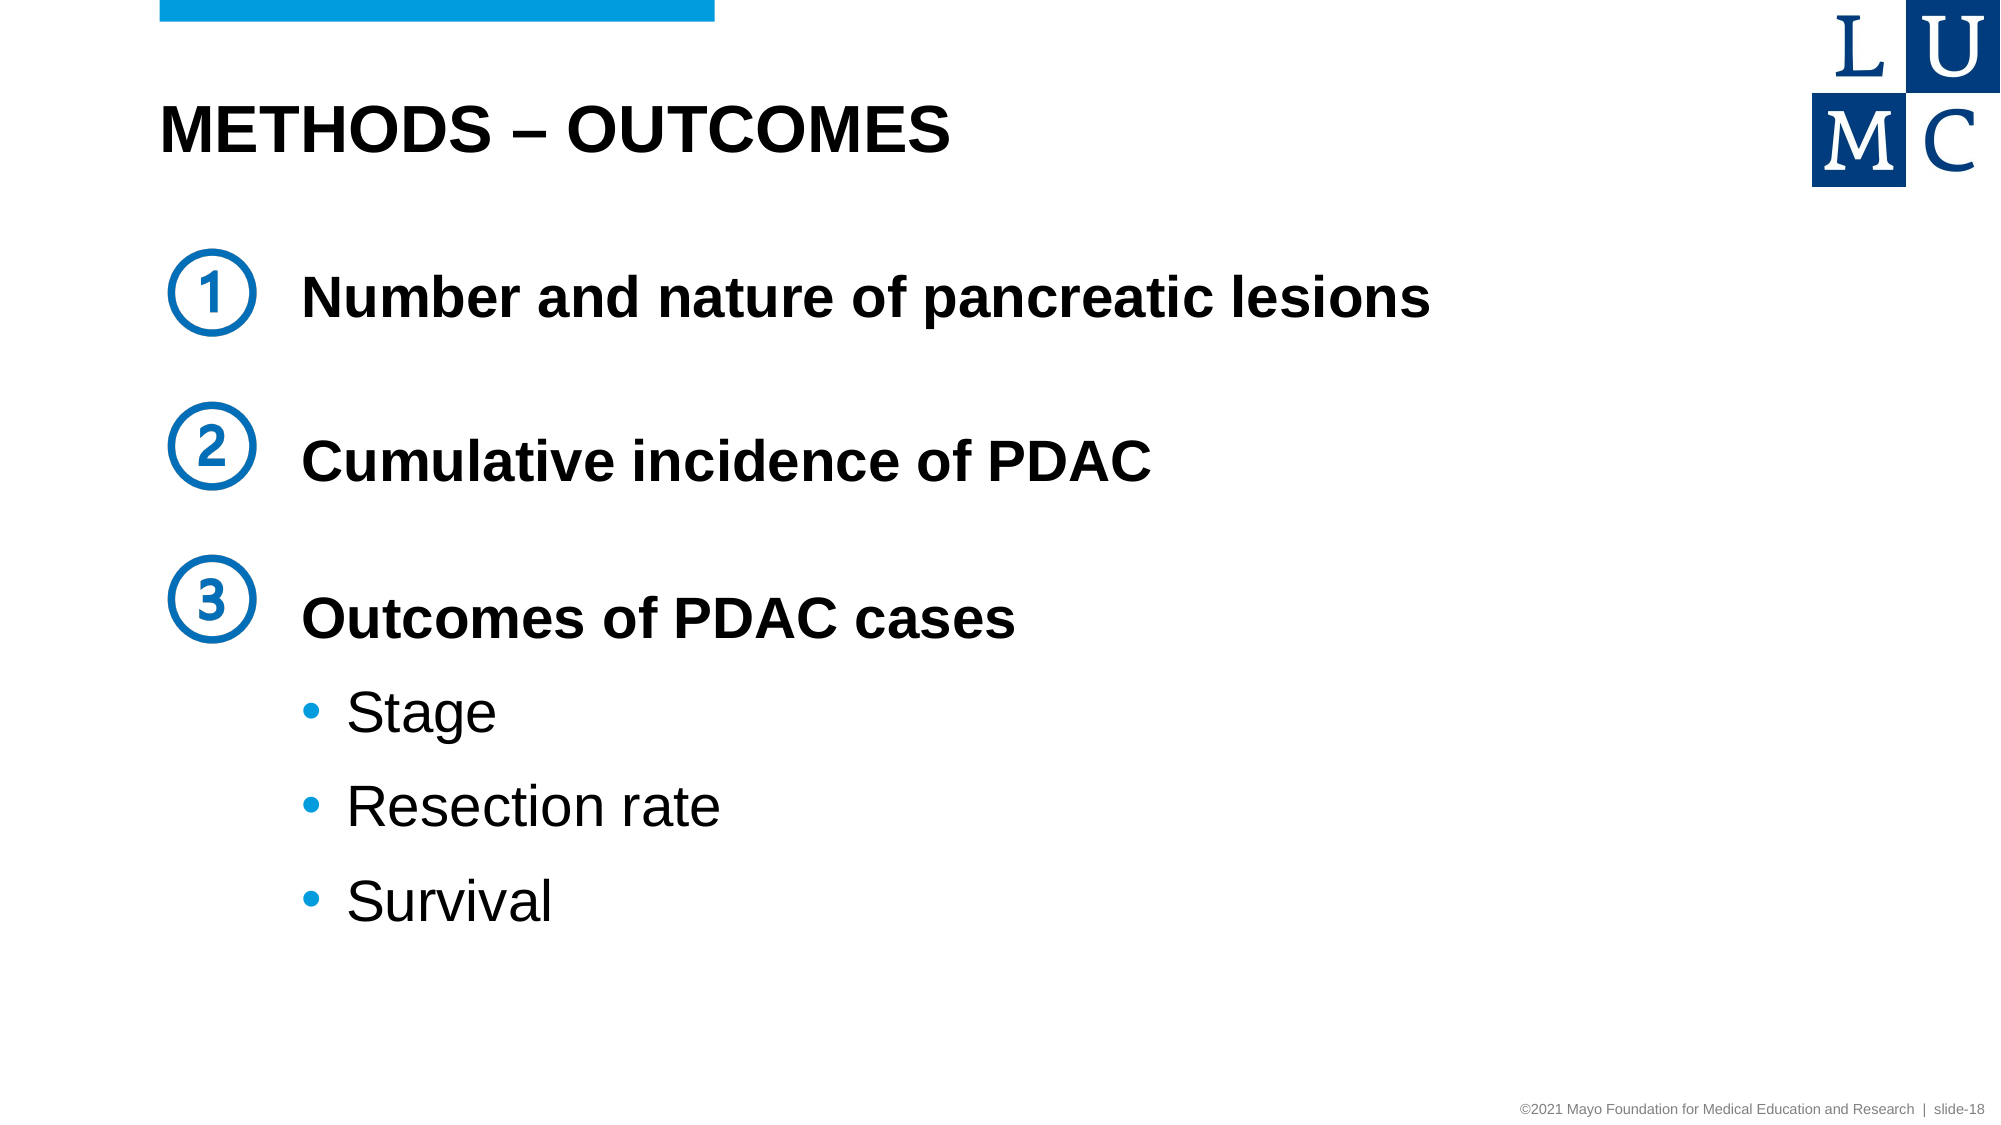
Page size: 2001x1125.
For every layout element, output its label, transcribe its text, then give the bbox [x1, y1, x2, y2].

picture [159, 239, 265, 346]
picture [159, 546, 265, 653]
text_box Number and nature of pancreatic lesions Cumulative incidence of PDAC Outcomes of PDAC cases Stage Resection rate Survival [301, 266, 1928, 1037]
picture [159, 393, 265, 499]
title Methods – outcomes [159, 87, 1801, 185]
picture [1812, 0, 2000, 188]
